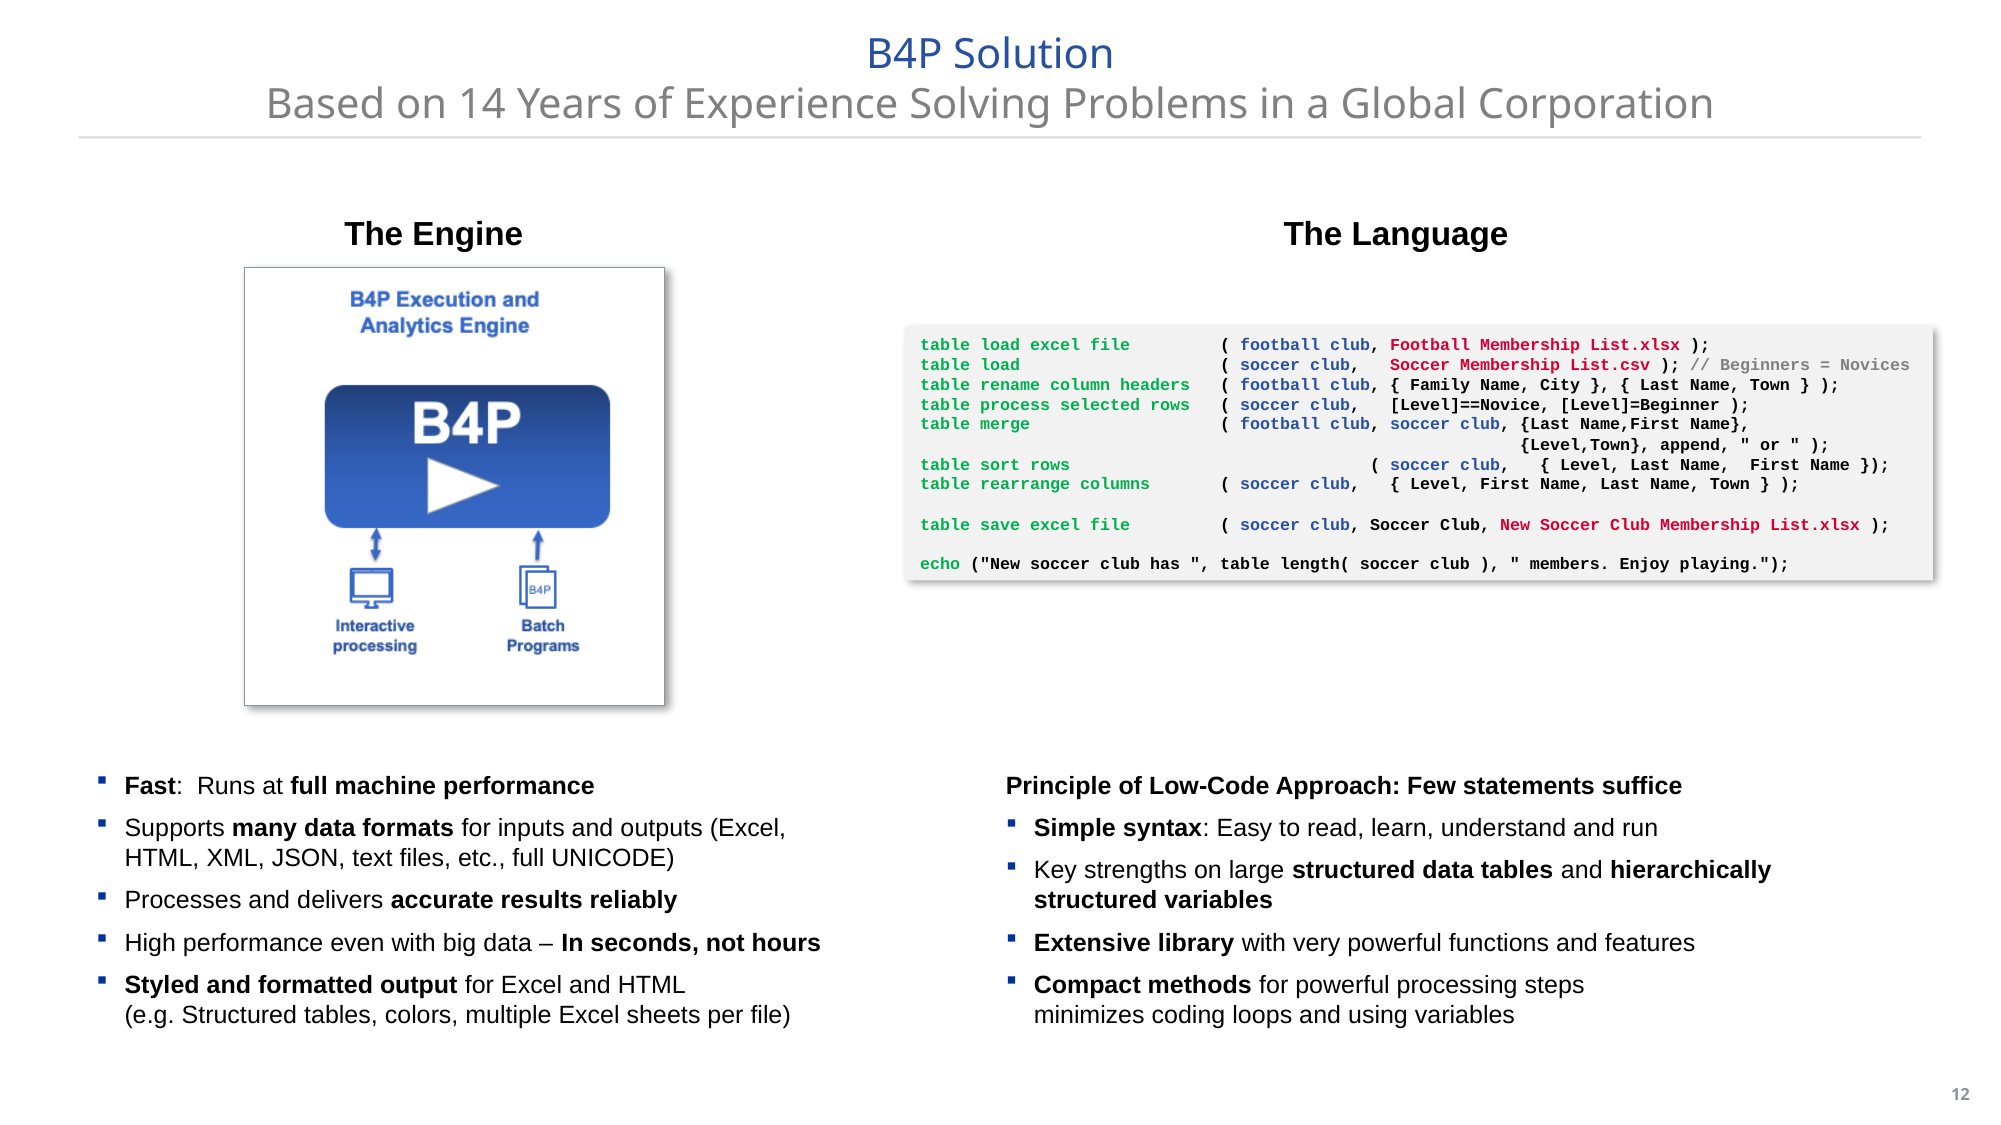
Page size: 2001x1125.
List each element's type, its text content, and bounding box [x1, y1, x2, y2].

text_box The Engine [336, 200, 636, 263]
title B4P Solution Based on 14 Years of Experience Solving Problems in a Global Corporation [76, 19, 1920, 138]
text_box The Language [1275, 200, 1575, 263]
text_box Principle of Low-Code Approach: Few statements suffice Simple syntax: Easy to read, learn, understand and run Key strengths on large structured data tables and hierarchically structured variables Extensive library with very powerful functions and features Compact methods for powerful processing steps minimizes coding loops and using variables [998, 761, 1852, 1025]
picture [243, 266, 665, 707]
text_box Fast: Runs at full machine performance Supports many data formats for inputs and outputs (Excel, HTML, XML, JSON, text files, etc., full UNICODE) Processes and delivers accurate results reliably High performance even with big data – In seconds, not hours Styled and formatted output for Excel and HTML (e.g. Structured tables, colors, multiple Excel sheets per file) [88, 761, 848, 1025]
text_box table load excel file ( football club, Football Membership List.xlsx ); table load ( soccer club, Soccer Membership List.csv ); // Beginners = Novices table rename column headers ( football club, { Family Name, City }, { Last Name, Town } ); table process selected rows ( soccer club, [Level]==Novice, [Level]=Beginner ); table merge ( football club, soccer club, {Last Name,First Name}, {Level,Town}, append, " or " ); table sort rows ( soccer club, { Level, Last Name, First Name }); table rearrange columns ( soccer club, { Level, First Name, Last Name, Town } ); table save excel file ( soccer club, Soccer Club, New Soccer Club Membership List.xlsx ); echo ("New soccer club has ", table length( soccer club ), " members. Enjoy playing."); [905, 326, 1933, 581]
